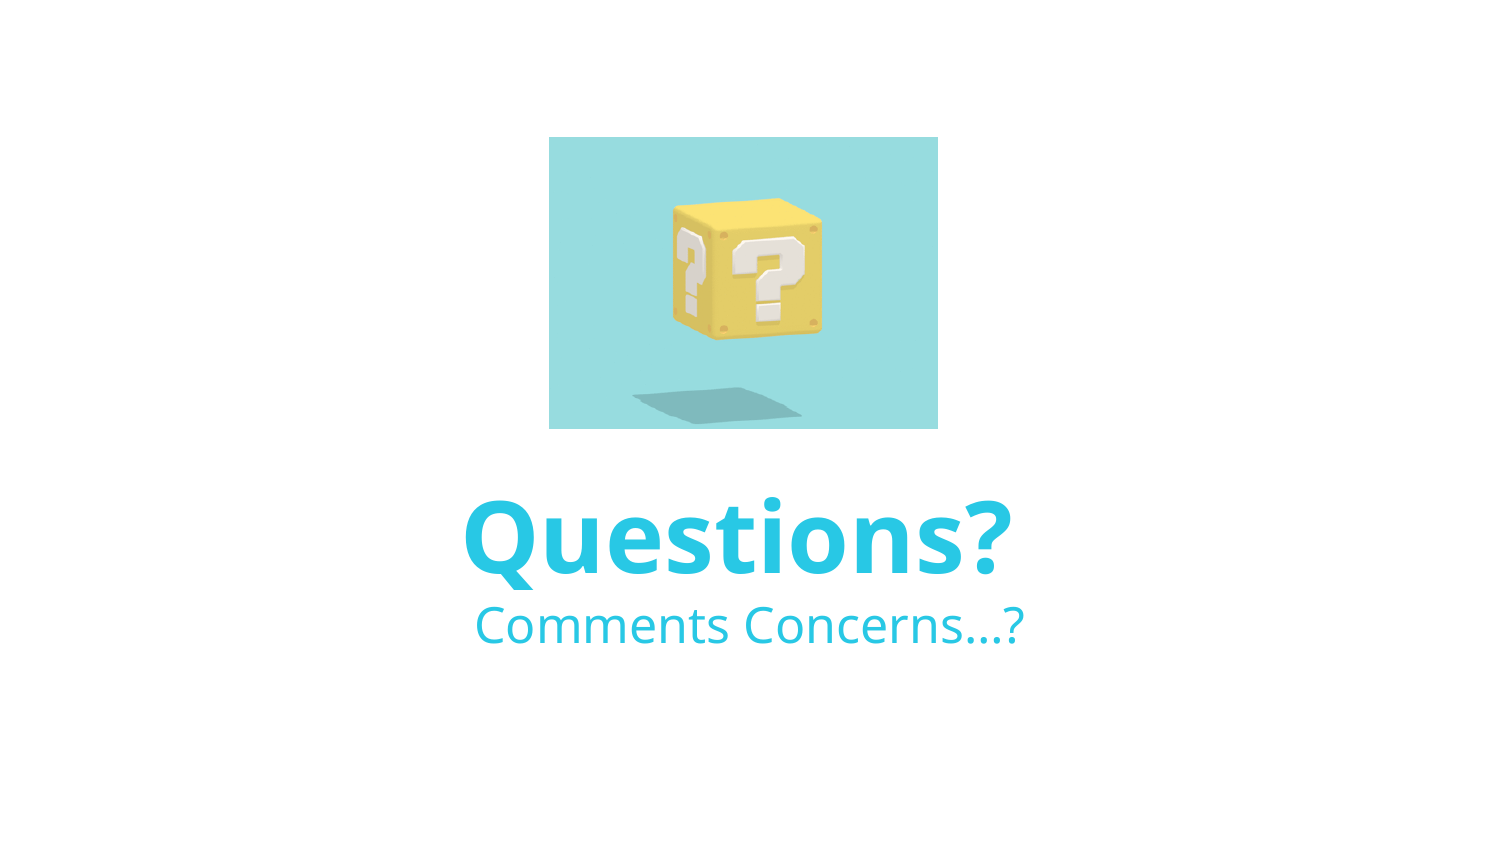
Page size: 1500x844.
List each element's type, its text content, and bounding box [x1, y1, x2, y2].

picture [549, 137, 939, 430]
title Questions? Comments Concerns…? [438, 458, 1062, 706]
